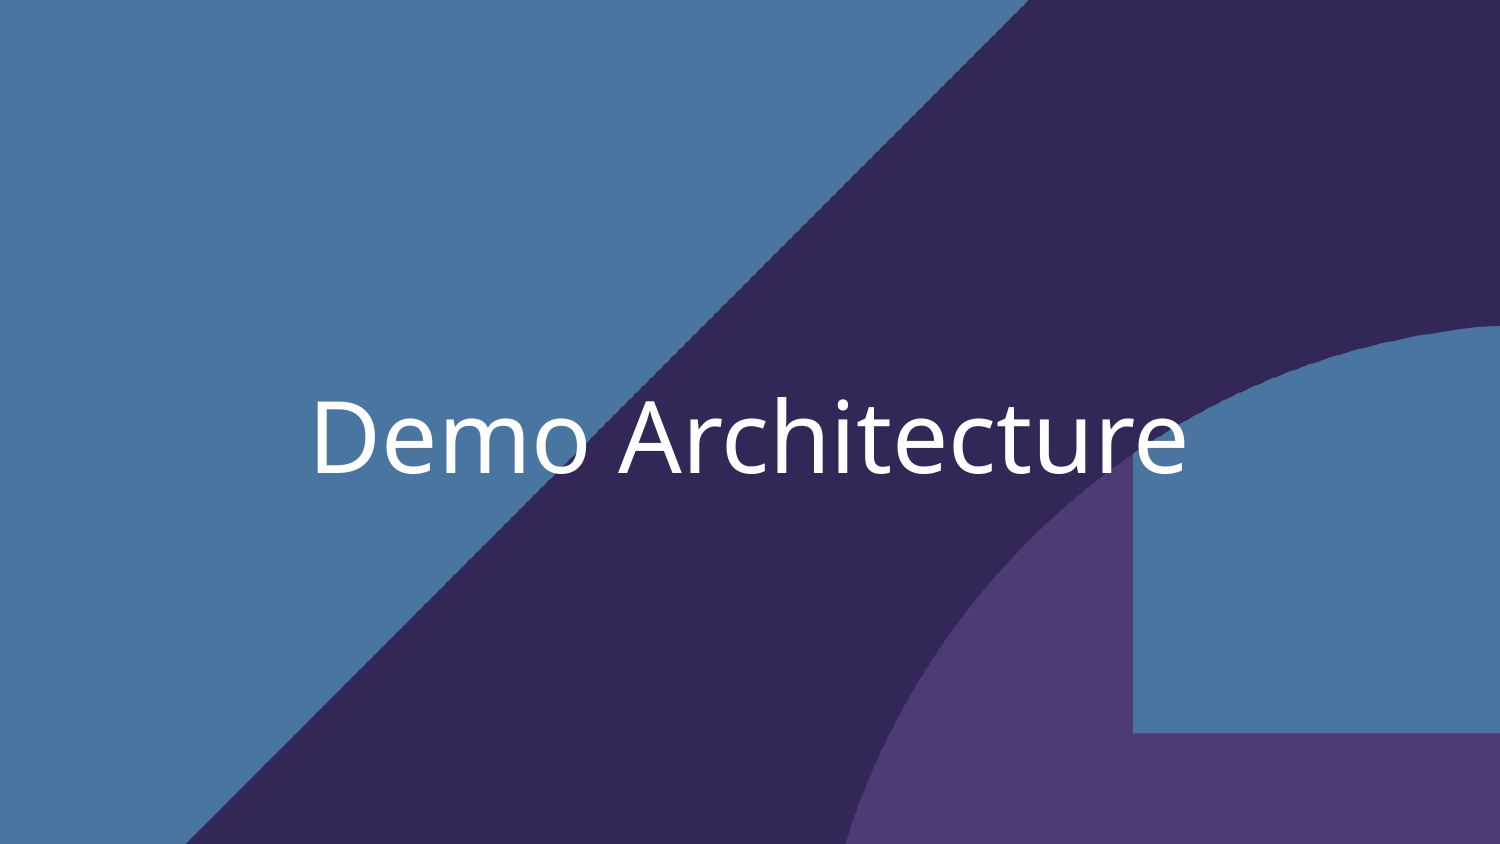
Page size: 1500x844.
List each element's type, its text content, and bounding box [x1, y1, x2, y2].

title Demo Architecture [0, 358, 1500, 516]
picture [0, 516, 1500, 844]
picture [0, 0, 1500, 358]
